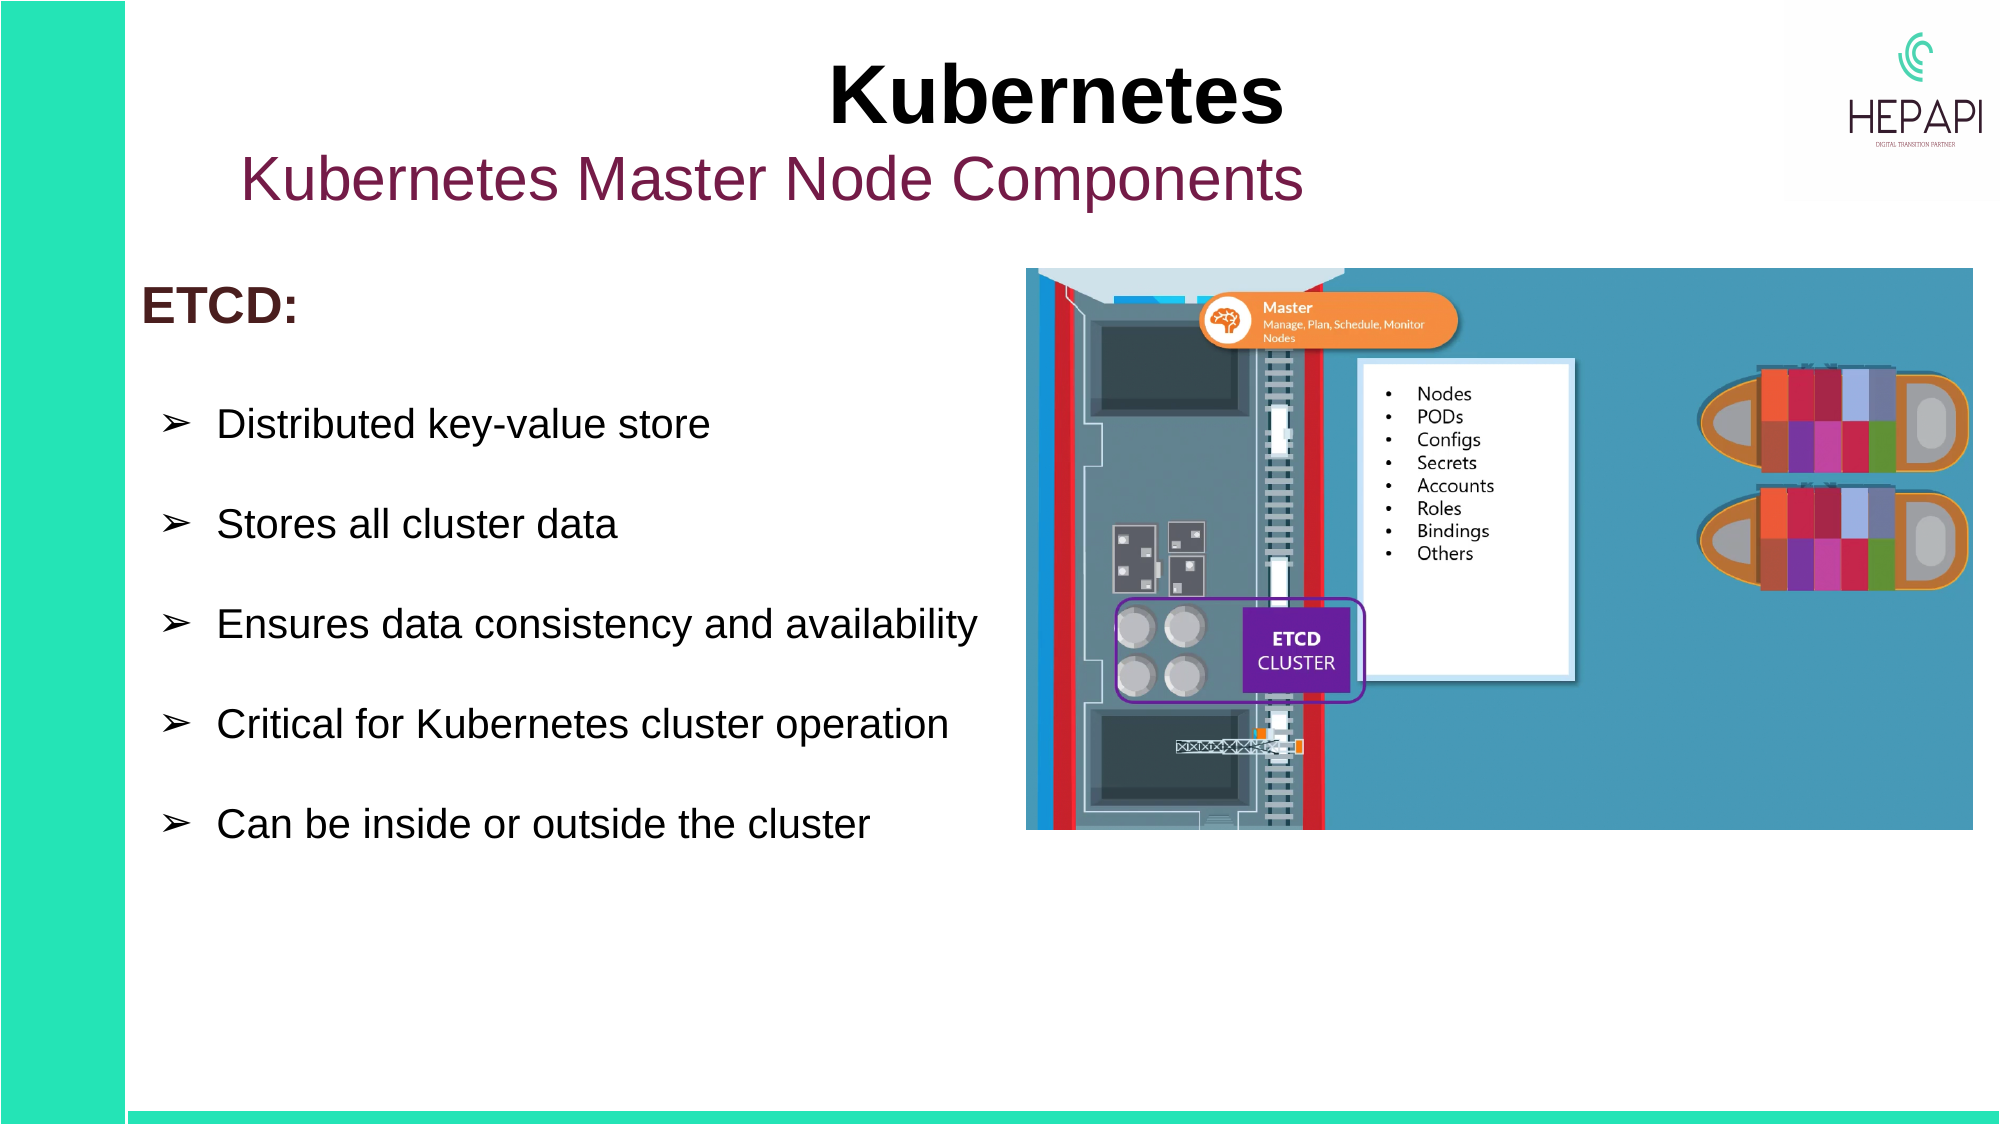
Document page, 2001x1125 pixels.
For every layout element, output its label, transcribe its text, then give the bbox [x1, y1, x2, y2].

text_box ETCD: Distributed key-value store Stores all cluster data Ensures data consistency and availability Critical for Kubernetes cluster operation Can be inside or outside the cluster [126, 229, 1005, 962]
text_box [0, 0, 127, 1125]
picture [1784, 0, 2000, 201]
text_box Kubernetes [114, 0, 1780, 149]
text_box Kubernetes Master Node Components [225, 123, 1846, 229]
text_box [126, 1109, 2000, 1125]
picture [1026, 267, 1973, 830]
